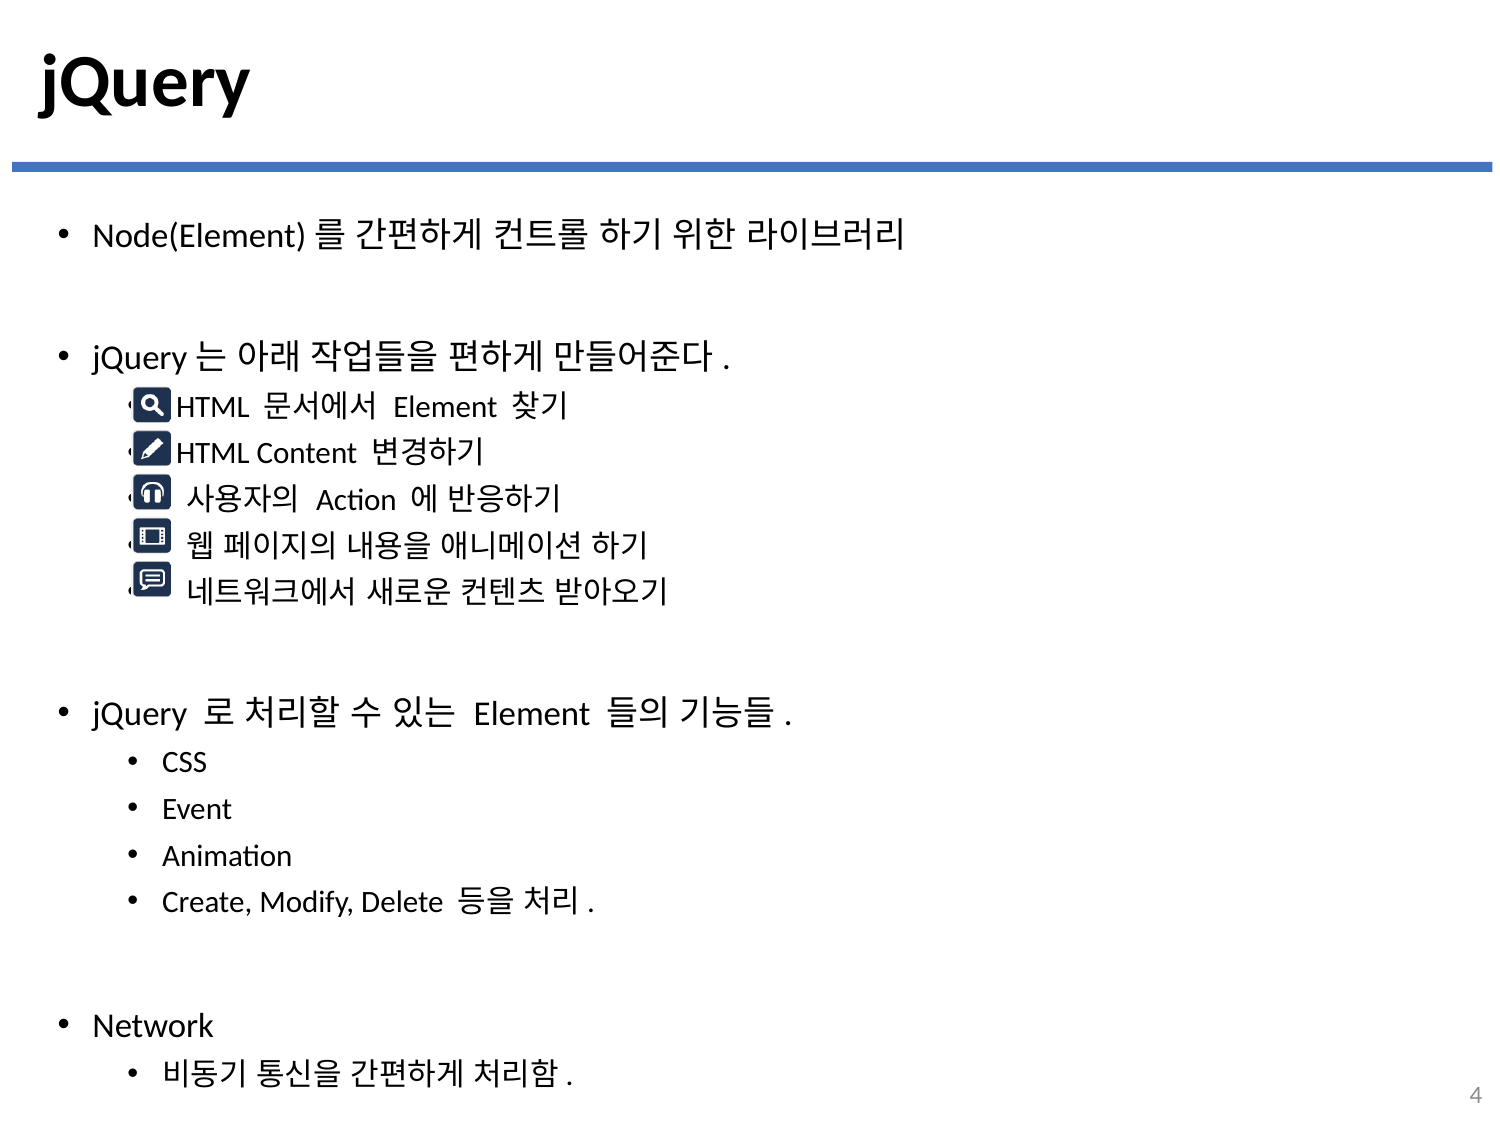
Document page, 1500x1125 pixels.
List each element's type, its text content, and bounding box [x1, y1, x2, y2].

picture [131, 385, 172, 600]
slide_number 4 [1159, 1063, 1498, 1124]
title jQuery [25, 32, 1475, 132]
list Node(Element)를 간편하게 컨트롤 하기 위한 라이브러리 jQuery는 아래 작업들을 편하게 만들어준다. HTML 문서에서 Element 찾기 HTML Content 변경하기 사용자의 Action 에 반응하기 웹 페이지의 내용을 애니메이션 하기 네트워크에서 새로운 컨텐츠 받아오기 jQuery 로 처리할 수 있는 Element 들의 기능들. CSS Event Animation Create, Modify, Delete 등을 처리. Network 비동기 통신을 간편하게 처리함. [42, 204, 1453, 1104]
